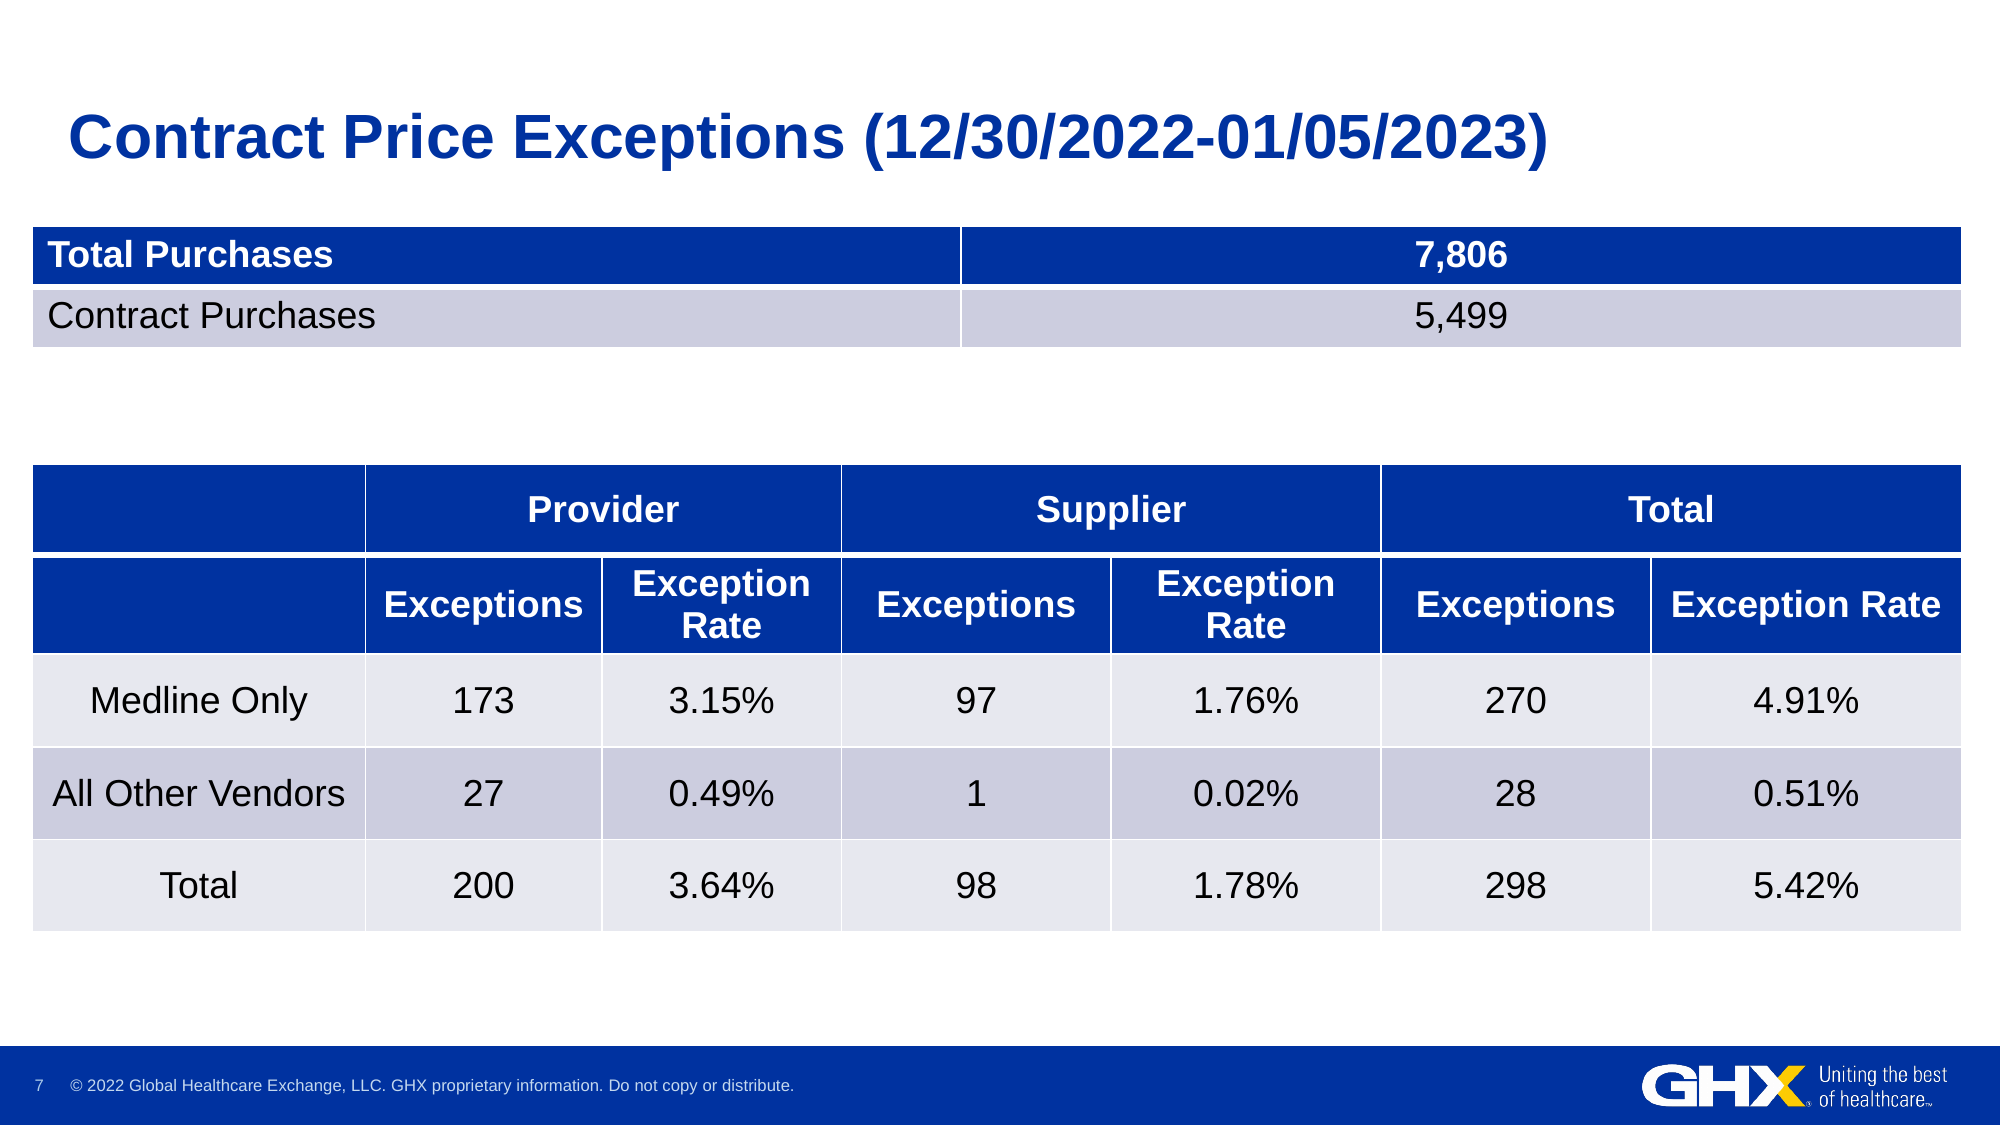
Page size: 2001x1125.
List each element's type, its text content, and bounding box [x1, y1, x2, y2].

table_cell 270 [1382, 655, 1650, 746]
table_cell 3.15% [603, 655, 841, 746]
table_cell 98 [842, 840, 1110, 931]
table_cell 0.02% [1112, 748, 1380, 839]
table_cell 200 [366, 840, 601, 931]
table_cell Exception Rate [1112, 558, 1380, 653]
table_cell 1.78% [1112, 840, 1380, 931]
table_header Provider [366, 465, 841, 552]
footer © 2022 Global Healthcare Exchange, LLC. GHX proprietary information. Do not copy or distribute. [70, 1054, 1194, 1115]
table_cell Exceptions [366, 558, 601, 653]
table_cell 1.76% [1112, 655, 1380, 746]
table_cell Exception Rate [603, 558, 841, 653]
table_cell 4.91% [1652, 655, 1961, 746]
table_header Total Purchases [33, 227, 960, 284]
table_cell Exception Rate [1652, 558, 1961, 653]
table_cell All Other Vendors [33, 748, 365, 839]
table_cell 5.42% [1652, 840, 1961, 931]
table_header [33, 465, 365, 552]
table_cell 298 [1382, 840, 1650, 931]
table_header Supplier [842, 465, 1380, 552]
table_cell 0.49% [603, 748, 841, 839]
table_cell 1 [842, 748, 1110, 839]
table_cell Exceptions [842, 558, 1110, 653]
table_cell Medline Only [33, 655, 365, 746]
table_cell 97 [842, 655, 1110, 746]
table_cell Total [33, 840, 365, 931]
table_cell 0.51% [1652, 748, 1961, 839]
title Contract Price Exceptions (12/30/2022-01/05/2023) [53, 29, 1938, 180]
table_cell Exceptions [1382, 558, 1650, 653]
table_cell 28 [1382, 748, 1650, 839]
picture [1642, 1064, 1947, 1107]
table_cell 27 [366, 748, 601, 839]
table_header 7,806 [962, 227, 1961, 284]
table_cell Contract Purchases [33, 290, 960, 347]
table_header Total [1382, 465, 1961, 552]
table_cell 173 [366, 655, 601, 746]
table_cell [33, 558, 365, 653]
table_cell 3.64% [603, 840, 841, 931]
table_cell 5,499 [962, 290, 1961, 347]
